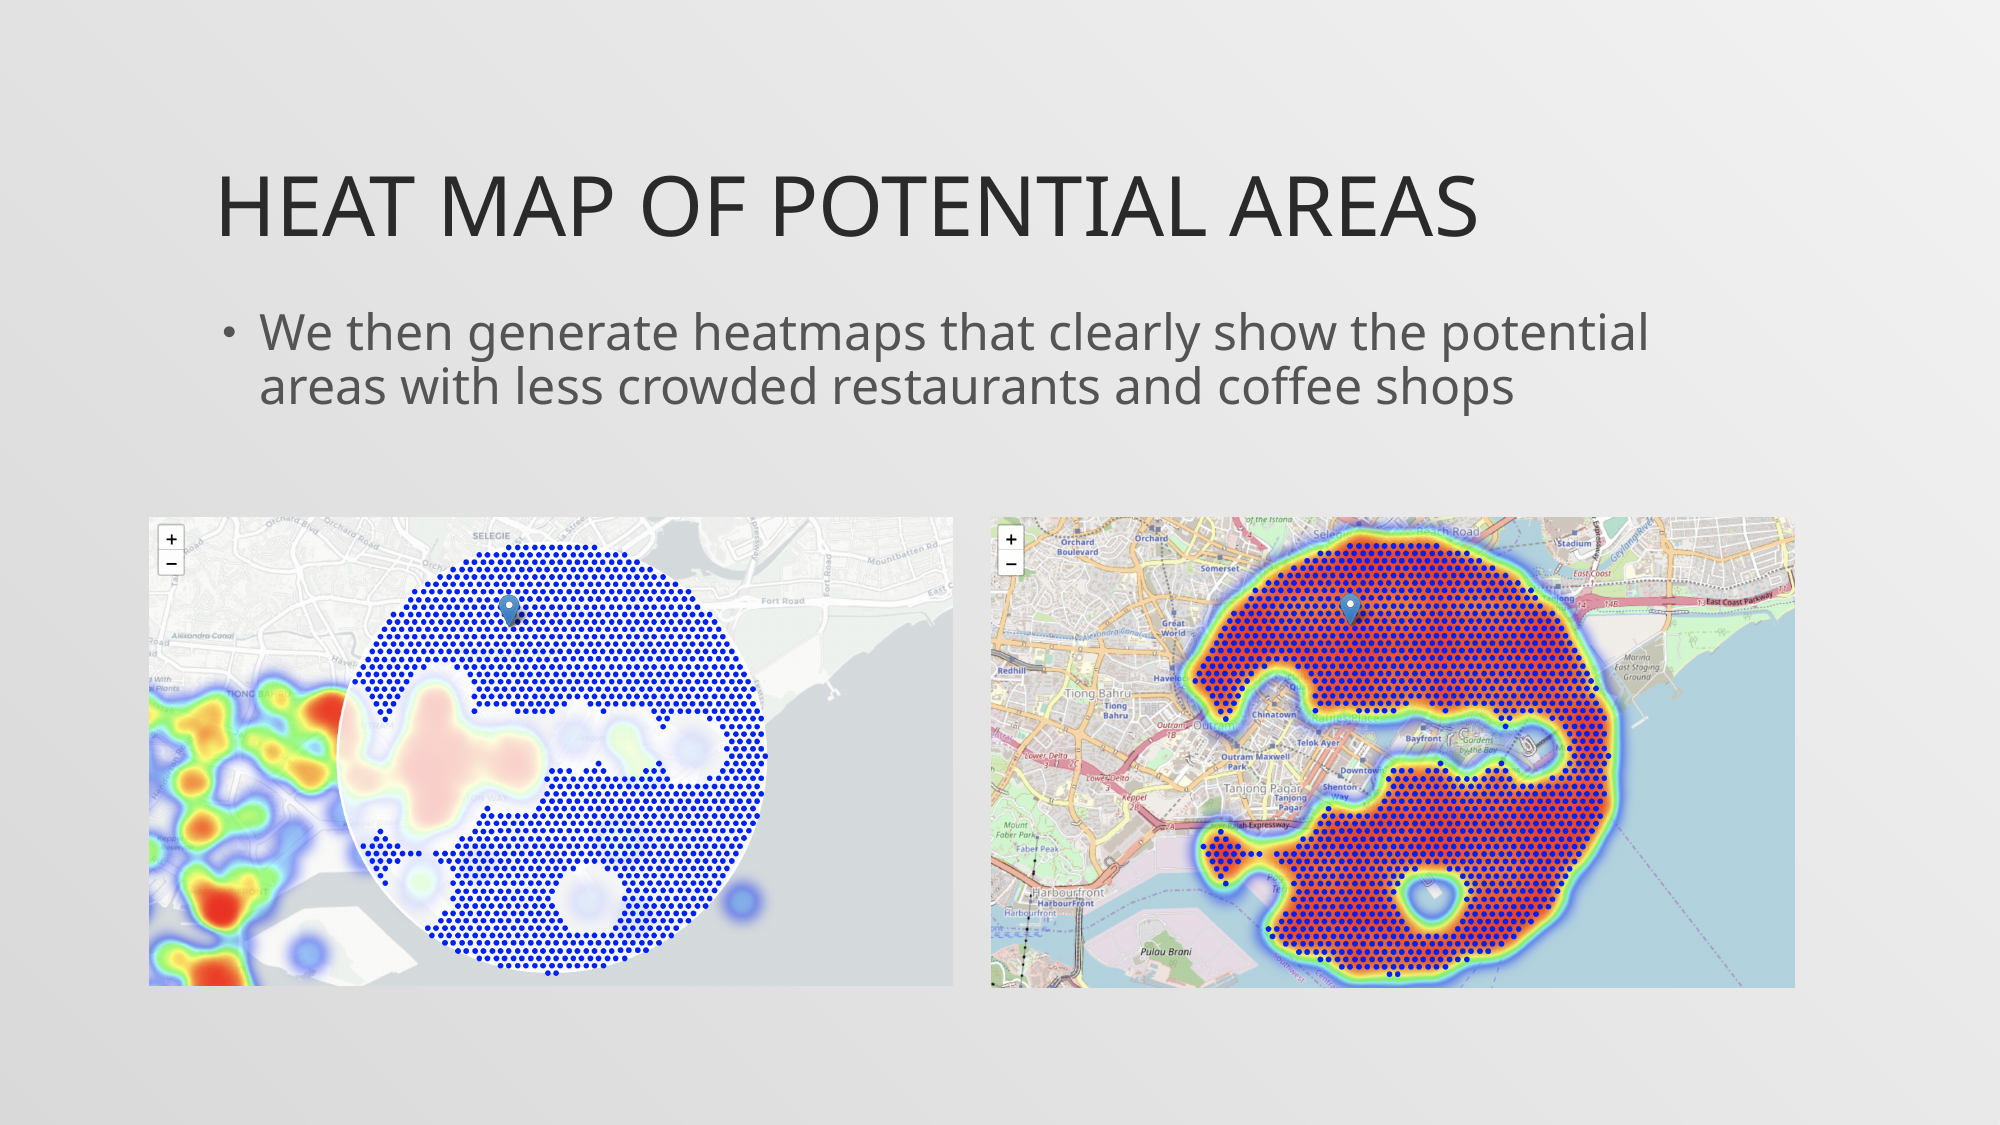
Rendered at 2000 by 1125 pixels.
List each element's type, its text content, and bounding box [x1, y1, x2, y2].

title Heat map of potential areas [199, 45, 1800, 263]
picture [149, 517, 953, 986]
list We then generate heatmaps that clearly show the potential areas with less crowded restaurants and coffee shops [199, 299, 1800, 1013]
picture [990, 517, 1795, 988]
